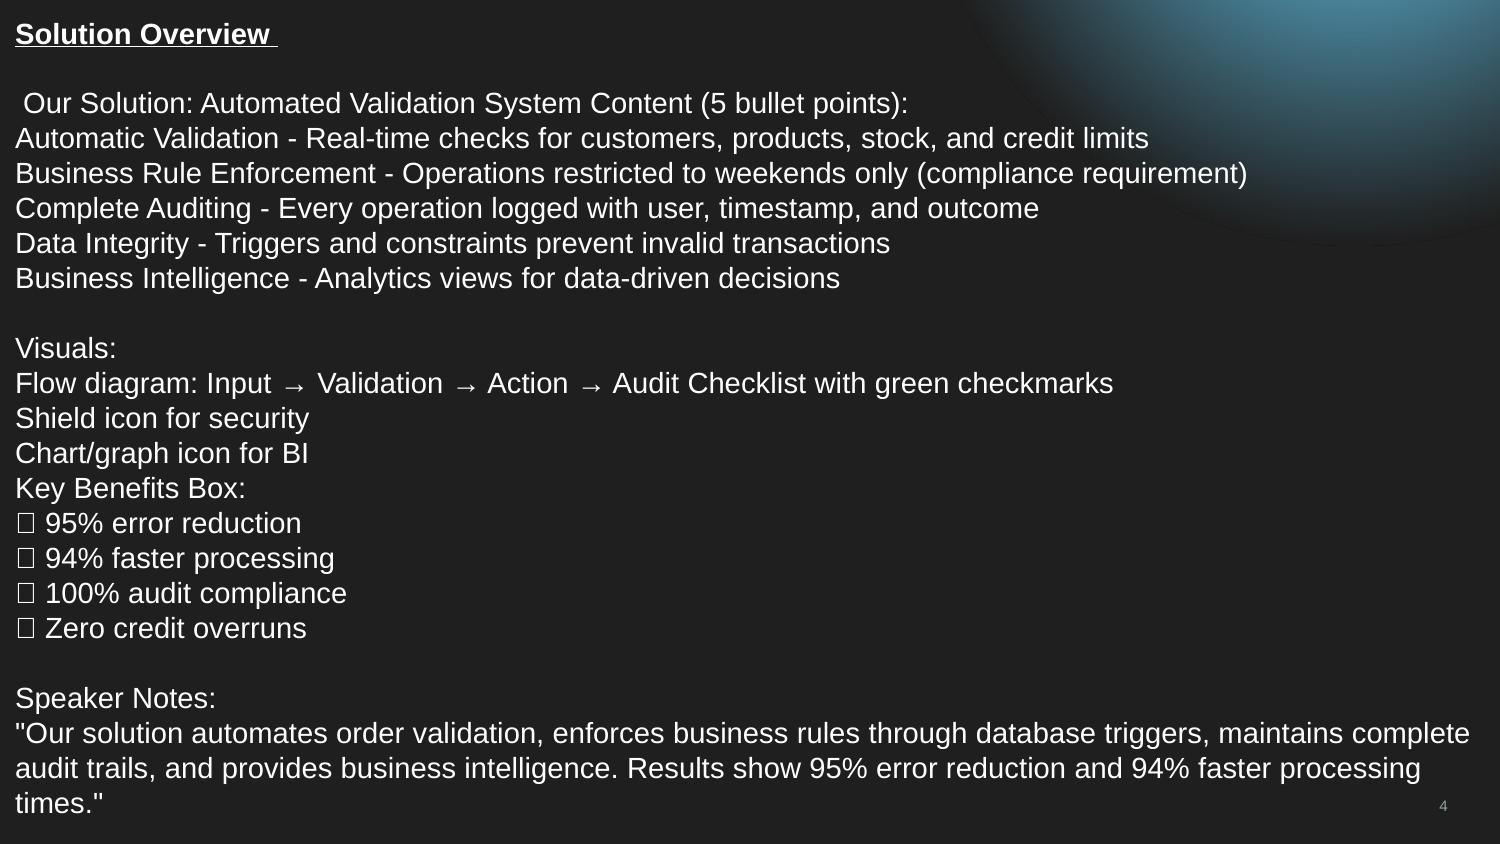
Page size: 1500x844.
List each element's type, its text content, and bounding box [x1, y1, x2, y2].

text_box Solution Overview Our Solution: Automated Validation System Content (5 bullet points): Automatic Validation - Real-time checks for customers, products, stock, and credit limits Business Rule Enforcement - Operations restricted to weekends only (compliance requirement) Complete Auditing - Every operation logged with user, timestamp, and outcome Data Integrity - Triggers and constraints prevent invalid transactions Business Intelligence - Analytics views for data-driven decisions Visuals: Flow diagram: Input → Validation → Action → Audit Checklist with green checkmarks Shield icon for security Chart/graph icon for BI Key Benefits Box: ✅ 95% error reduction ✅ 94% faster processing ✅ 100% audit compliance ✅ Zero credit overruns Speaker Notes: "Our solution automates order validation, enforces business rules through database triggers, maintains complete audit trails, and provides business intelligence. Results show 95% error reduction and 94% faster processing times." [0, 0, 1500, 844]
